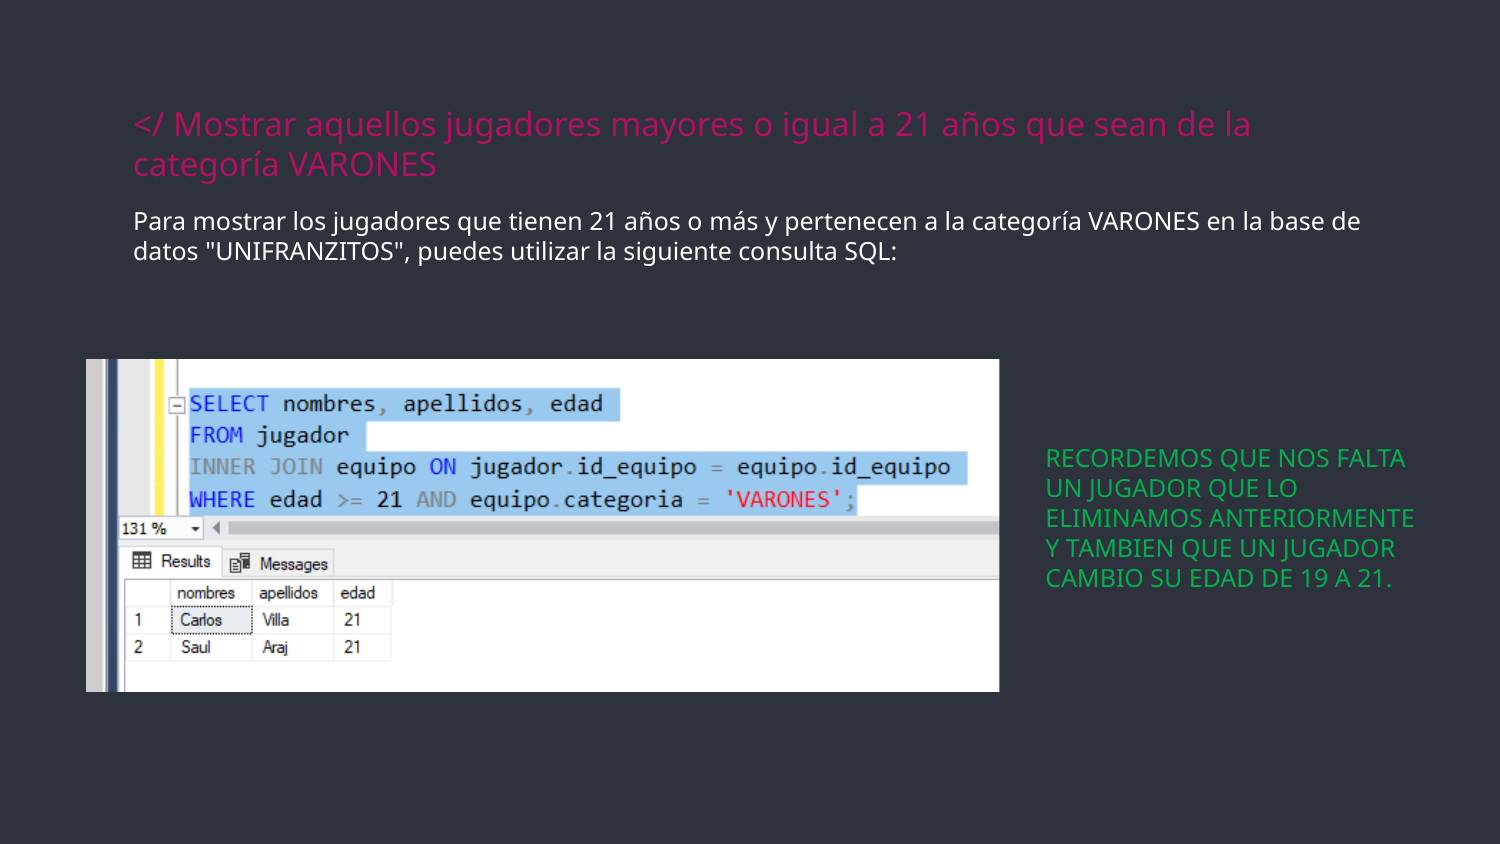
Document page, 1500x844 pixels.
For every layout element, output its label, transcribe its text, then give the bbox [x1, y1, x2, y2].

text_box Para mostrar los jugadores que tienen 21 años o más y pertenecen a la categoría VARONES en la base de datos "UNIFRANZITOS", puedes utilizar la siguiente consulta SQL: [118, 190, 1382, 321]
title </ Mostrar aquellos jugadores mayores o igual a 21 años que sean de la categoría VARONES [118, 88, 1382, 190]
picture [85, 358, 1000, 692]
text_box RECORDEMOS QUE NOS FALTA UN JUGADOR QUE LO ELIMINAMOS ANTERIORMENTE Y TAMBIEN QUE UN JUGADOR CAMBIO SU EDAD DE 19 A 21. [1030, 397, 1445, 653]
